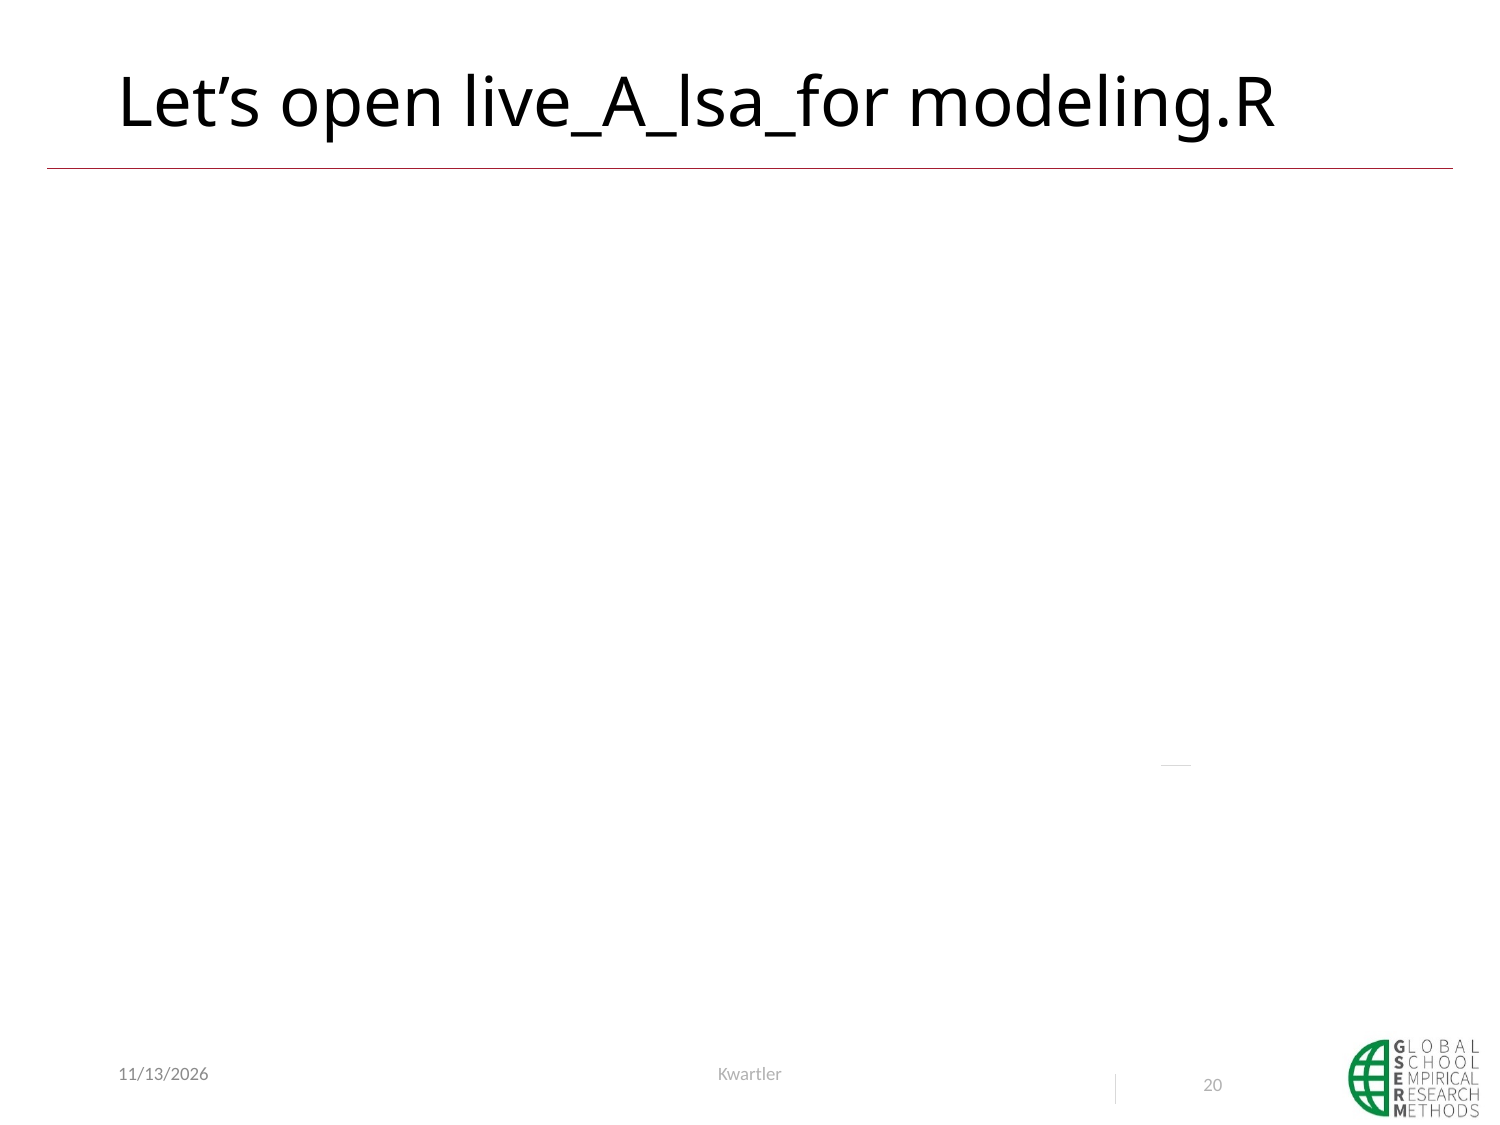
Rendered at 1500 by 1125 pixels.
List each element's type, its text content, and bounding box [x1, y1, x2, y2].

title Let’s open live_A_lsa_for modeling.R [103, 59, 1397, 157]
picture [1342, 1031, 1500, 1120]
footer Kwartler [496, 1042, 1004, 1103]
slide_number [103, 1042, 441, 1103]
slide_number 20 [1188, 1042, 1330, 1103]
